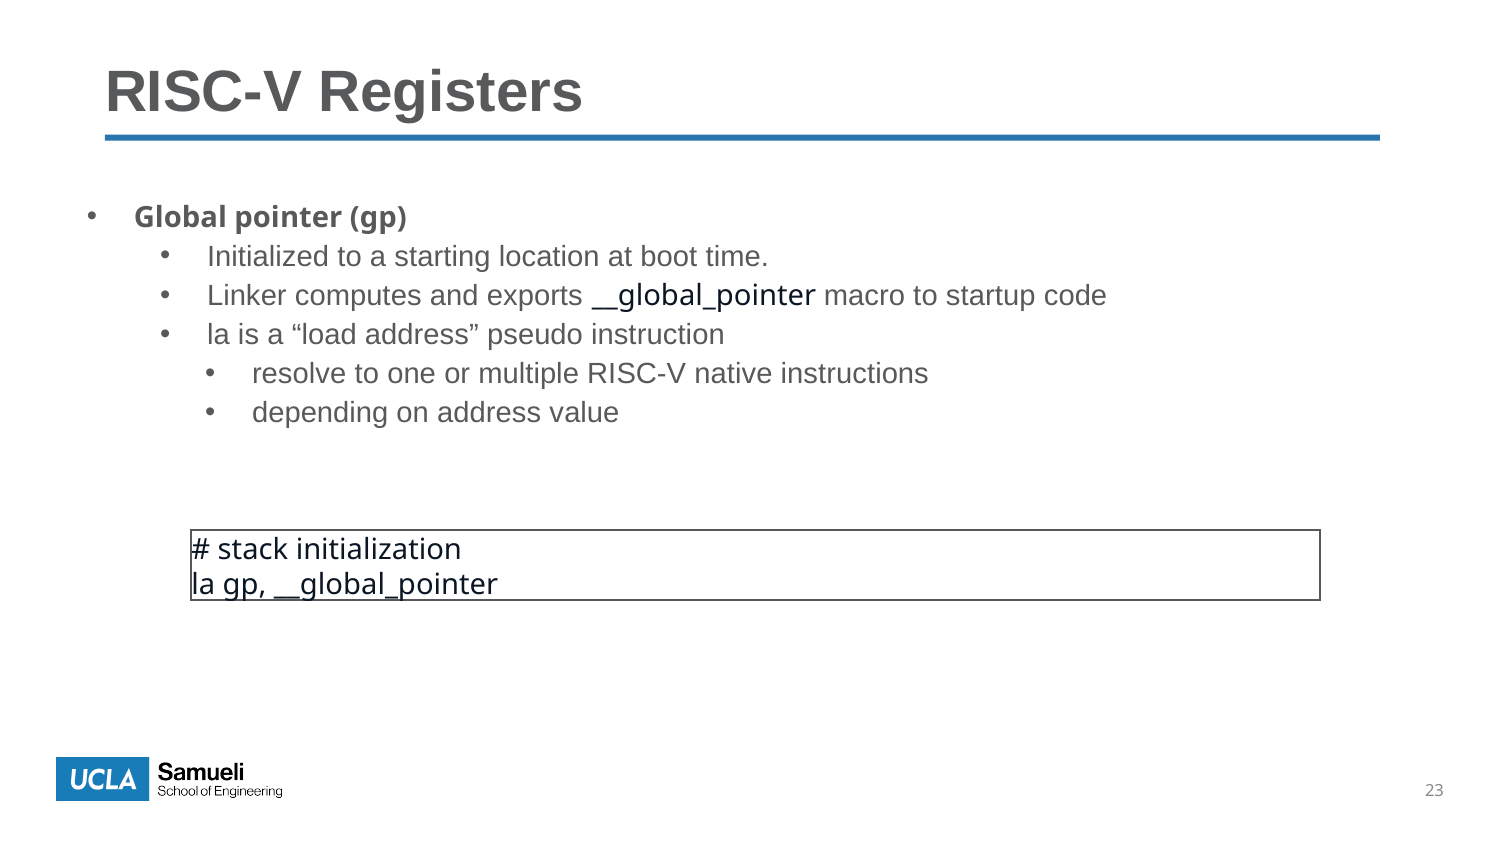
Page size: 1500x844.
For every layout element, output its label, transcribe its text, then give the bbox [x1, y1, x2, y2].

slide_number 23 [1425, 780, 1500, 840]
list Global pointer (gp) Initialized to a starting location at boot time. Linker computes and exports __global_pointer macro to startup code la is a “load address” pseudo instruction resolve to one or multiple RISC-V native instructions depending on address value [86, 198, 1425, 527]
text_box # stack initialization la gp, __global_pointer [190, 529, 1321, 601]
picture [56, 757, 282, 801]
title RISC-V Registers [105, 60, 1380, 125]
